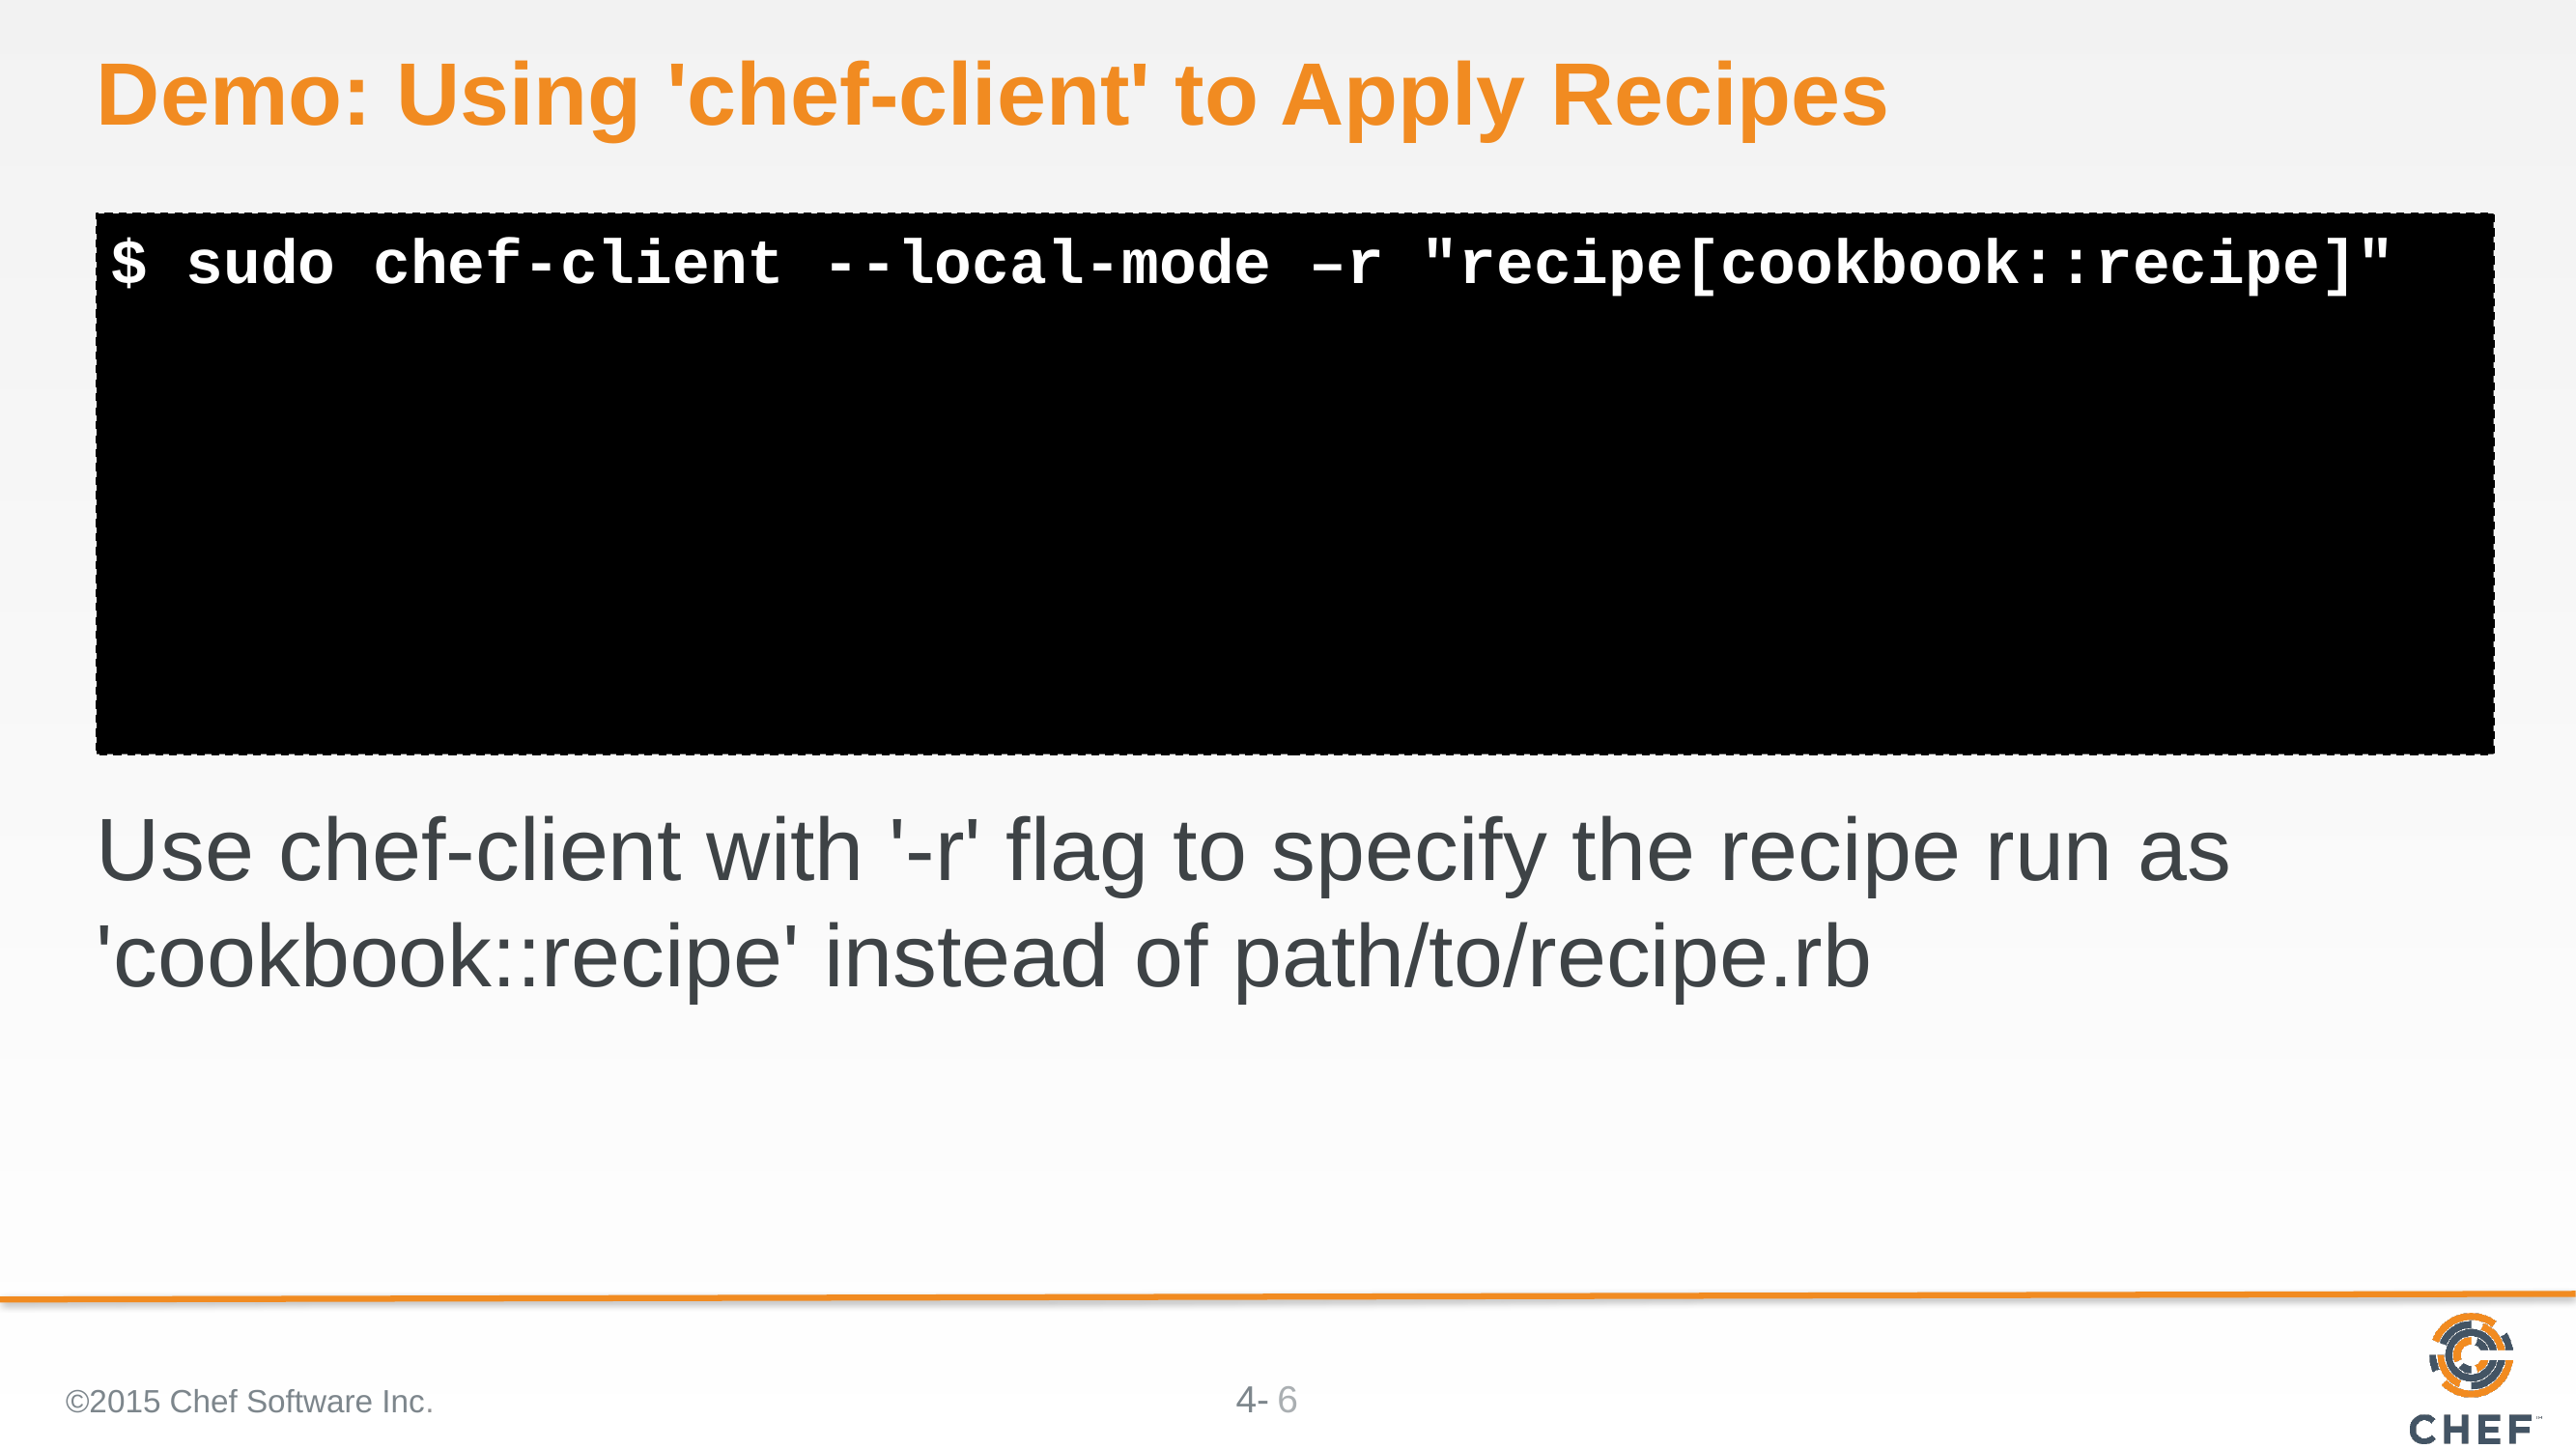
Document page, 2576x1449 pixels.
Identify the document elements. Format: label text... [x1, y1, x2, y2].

slide_number 6 [998, 1359, 1578, 1437]
text_box [536, 1161, 730, 1355]
list Use chef-client with '-r' flag to specify the recipe run as 'cookbook::recipe' instead of path/to/recipe.rb [97, 792, 2532, 1333]
list $ sudo chef-client --local-mode –r "recipe[cookbook::recipe]" [96, 213, 2495, 755]
footer ©2015 Chef Software Inc. [51, 1359, 952, 1440]
title Demo: Using 'chef-client' to Apply Recipes [96, 48, 2576, 180]
picture [2399, 1297, 2550, 1449]
